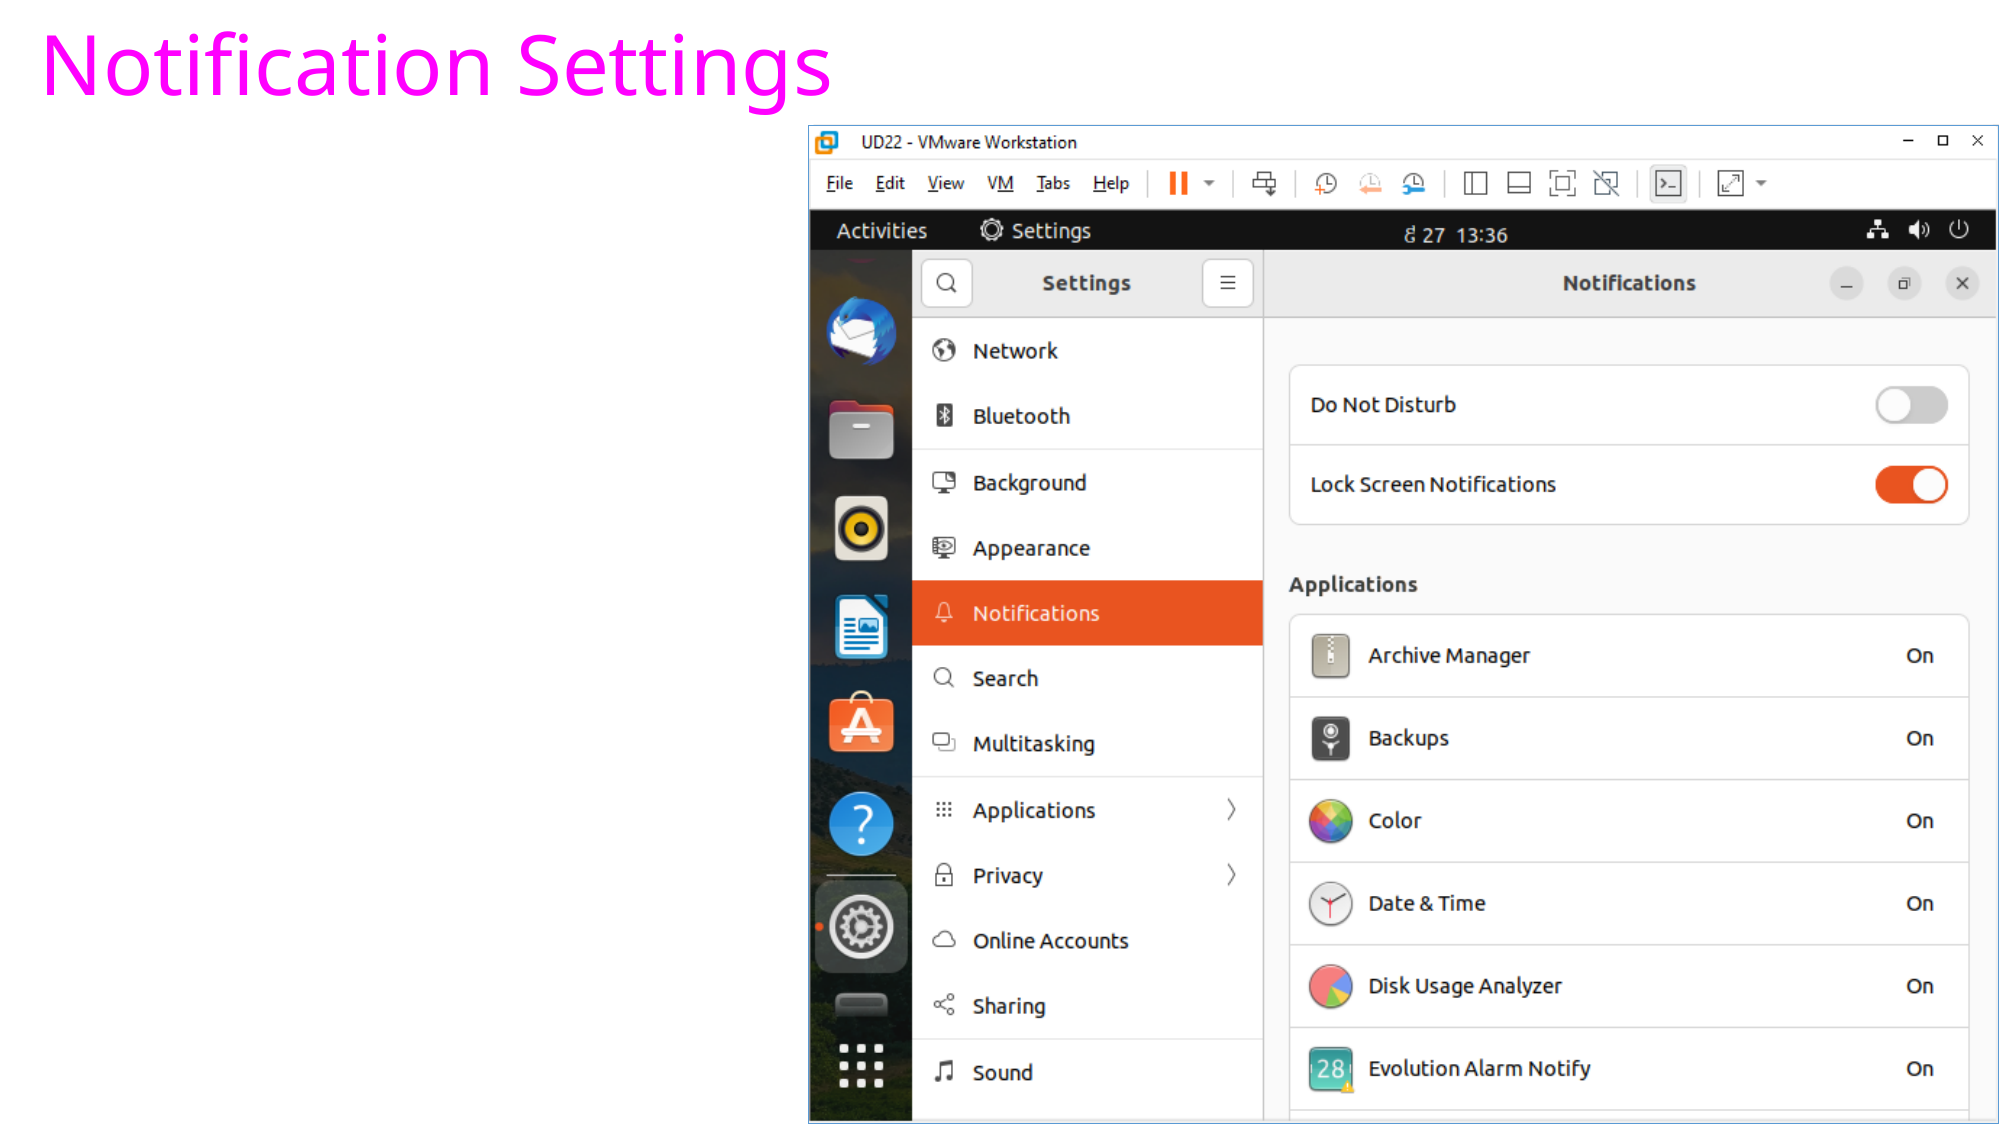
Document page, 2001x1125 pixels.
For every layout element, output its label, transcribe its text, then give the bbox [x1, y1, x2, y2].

picture [808, 124, 1999, 1124]
title Notification Settings [24, 12, 1975, 125]
